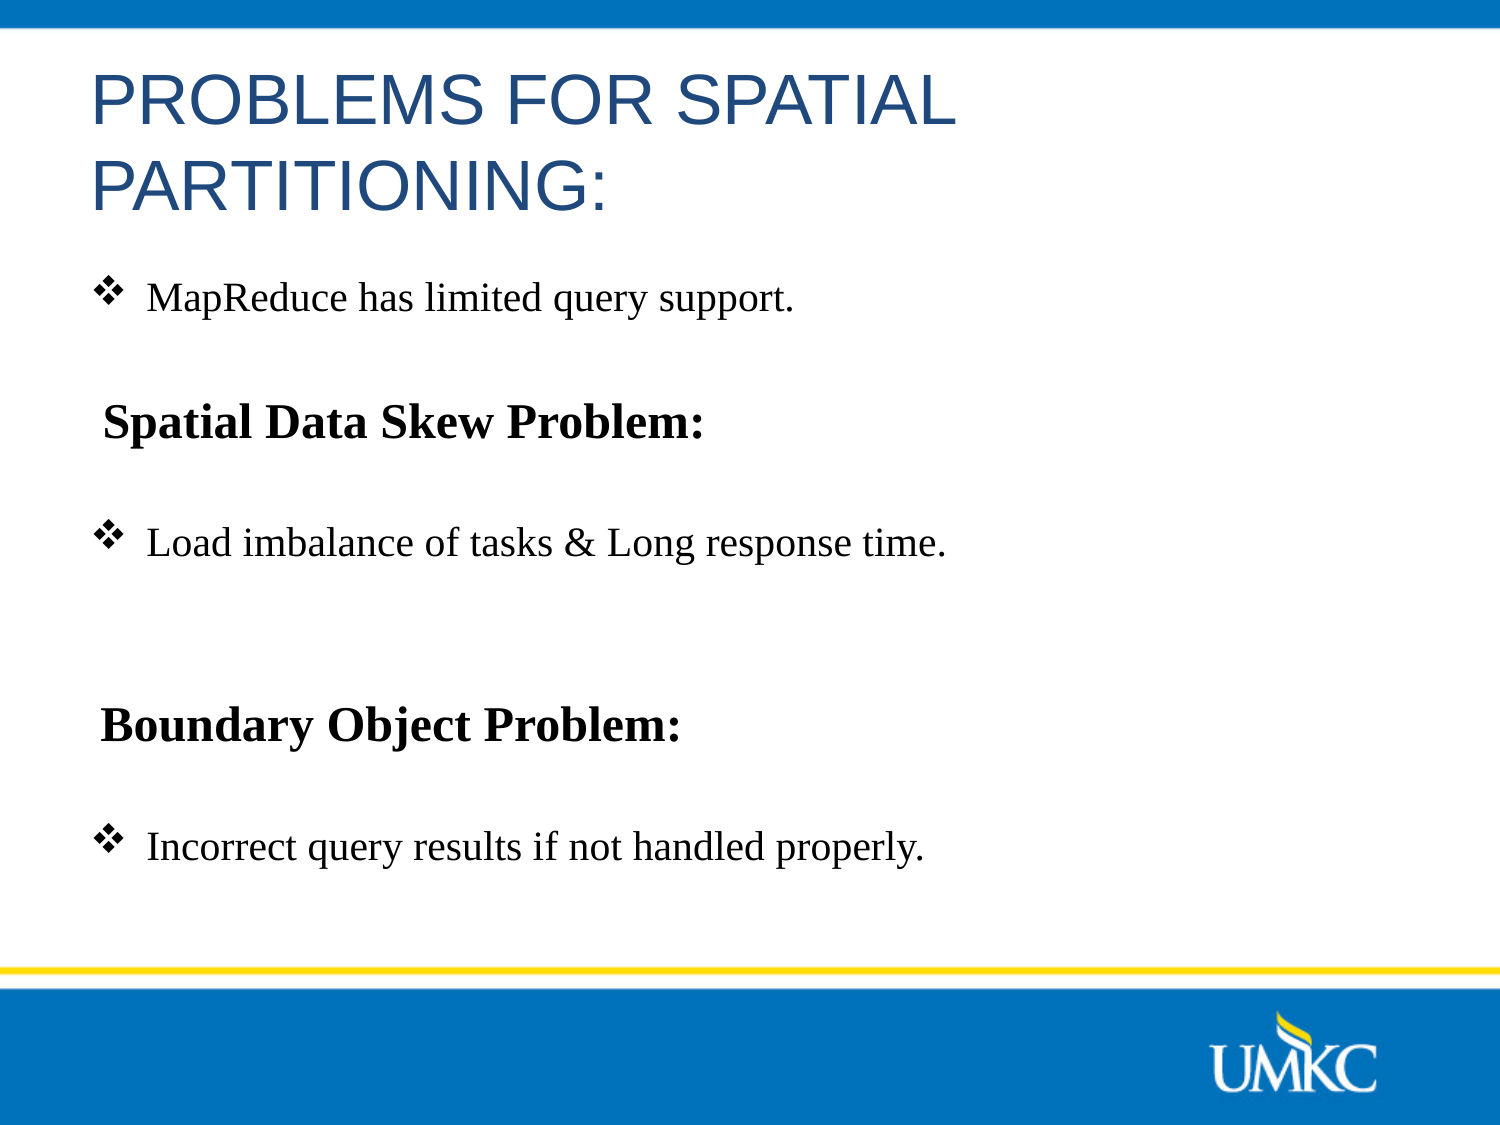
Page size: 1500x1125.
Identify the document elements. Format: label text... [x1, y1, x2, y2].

picture [0, 0, 1500, 1125]
list MapReduce has limited query support. Spatial Data Skew Problem: Load imbalance of tasks & Long response time. Boundary Object Problem: Incorrect query results if not handled properly. [75, 262, 1425, 1005]
title PROBLEMS FOR SPATIAL PARTITIONING: [75, 45, 1425, 233]
